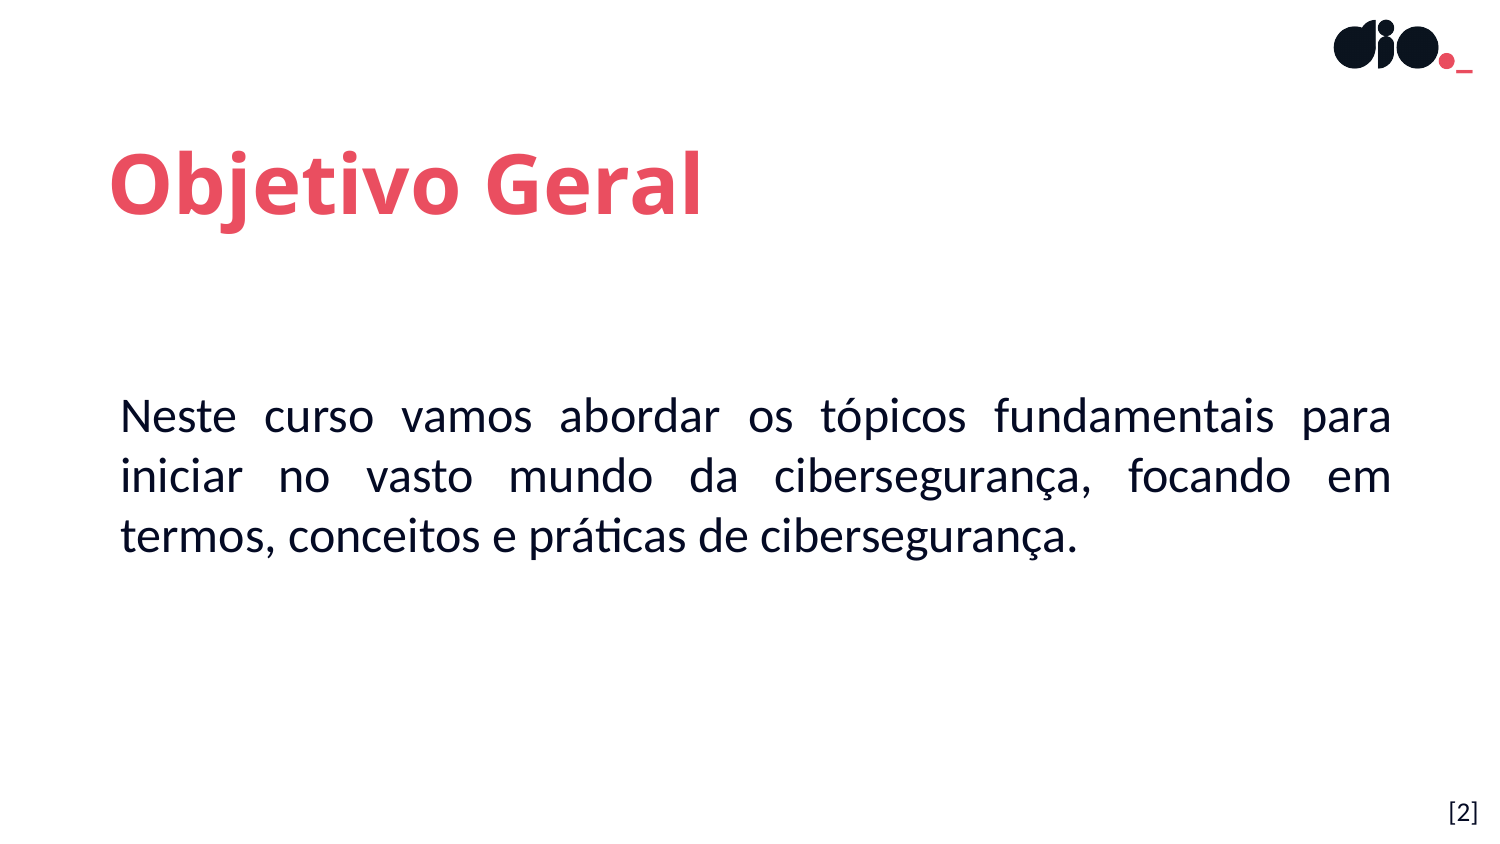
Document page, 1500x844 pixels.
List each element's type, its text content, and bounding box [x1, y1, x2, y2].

text_box Neste curso vamos abordar os tópicos fundamentais para iniciar no vasto mundo da cibersegurança, focando em termos, conceitos e práticas de cibersegurança. [92, 304, 1408, 641]
slide_number [2] [1403, 779, 1494, 844]
text_box Objetivo Geral [92, 104, 1408, 243]
picture [1333, 19, 1473, 74]
